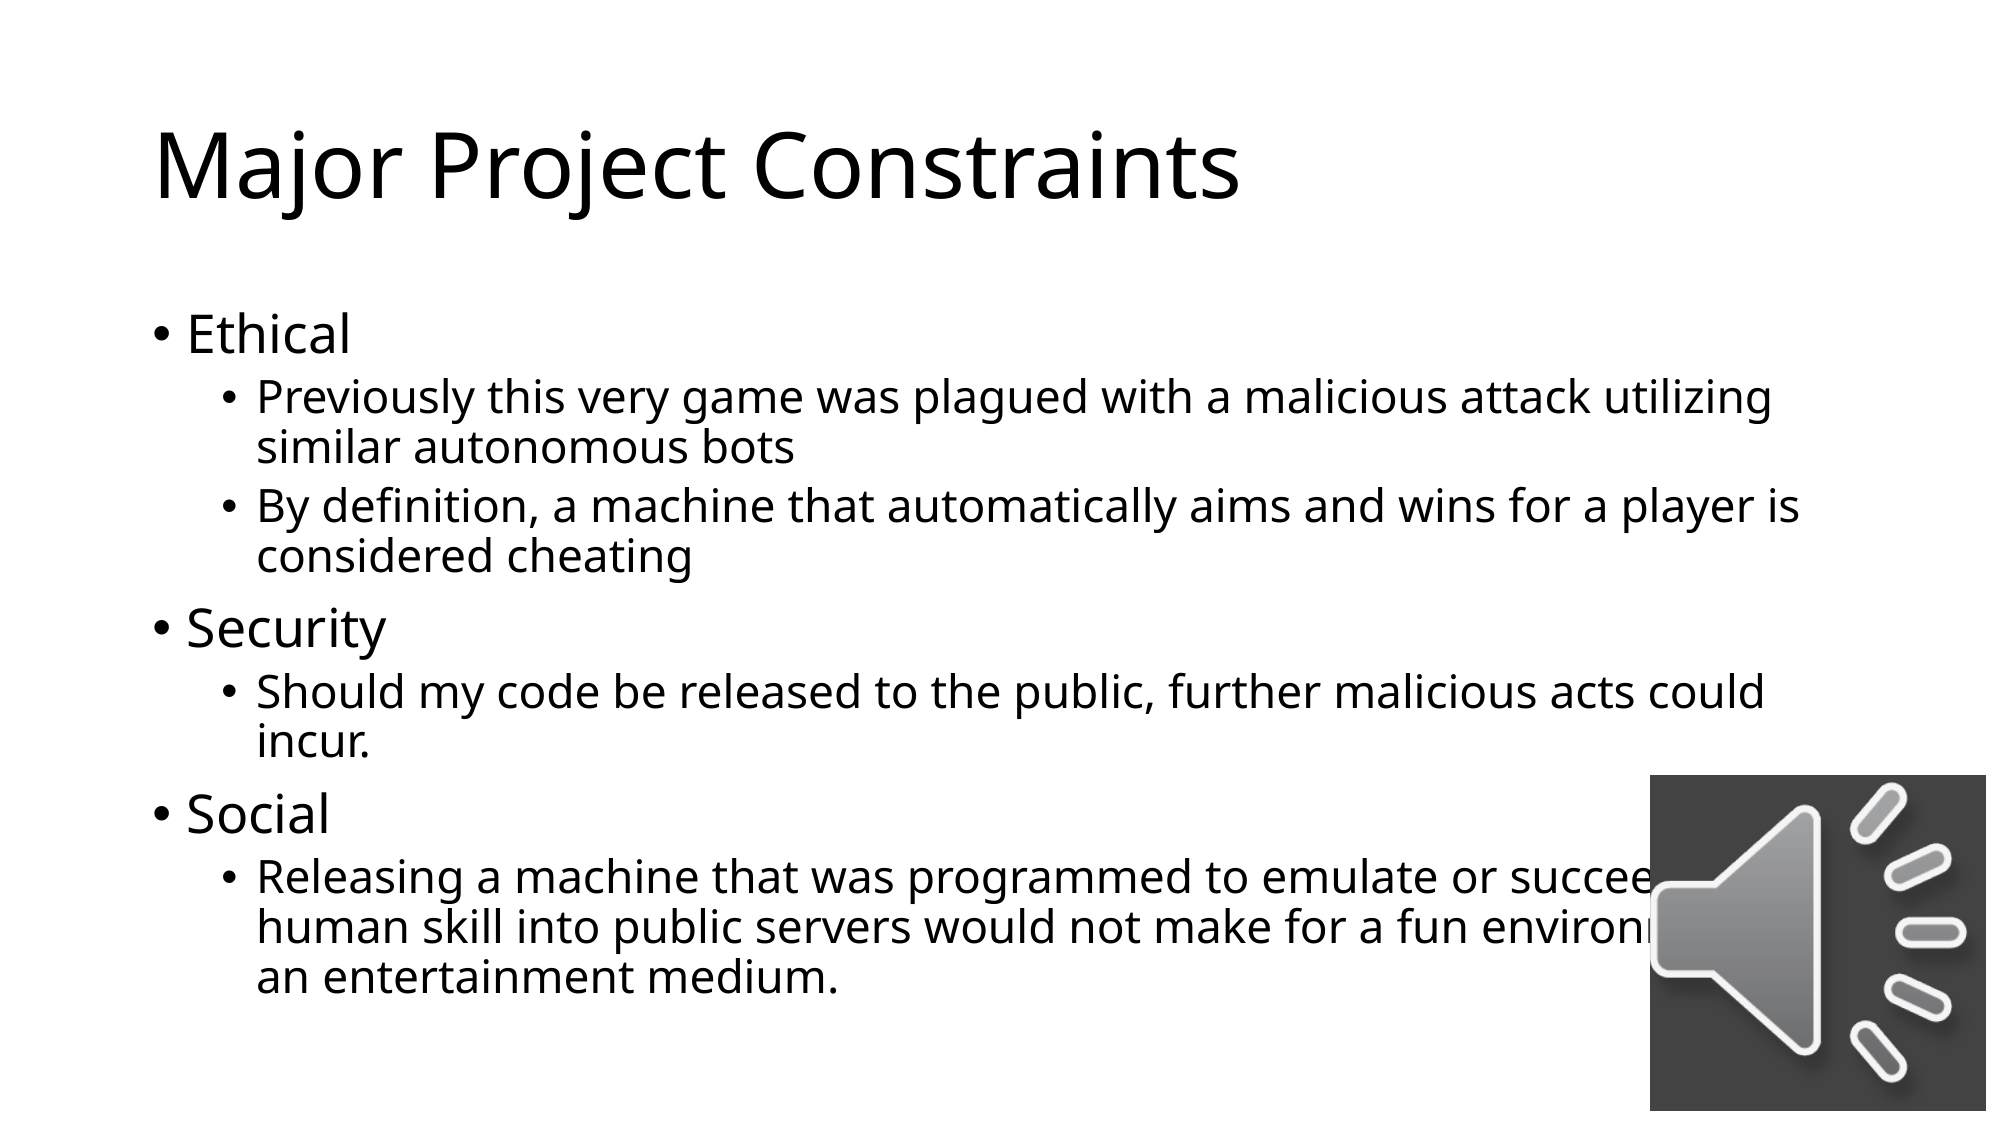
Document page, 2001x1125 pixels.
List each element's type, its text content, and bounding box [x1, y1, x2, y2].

picture [1648, 773, 1987, 1112]
title Major Project Constraints [137, 59, 1863, 278]
list Ethical Previously this very game was plagued with a malicious attack utilizing similar autonomous bots By definition, a machine that automatically aims and wins for a player is considered cheating Security Should my code be released to the public, further malicious acts could incur. Social Releasing a machine that was programmed to emulate or succeed human skill into public servers would not make for a fun environment in an entertainment medium. [137, 299, 1863, 1014]
